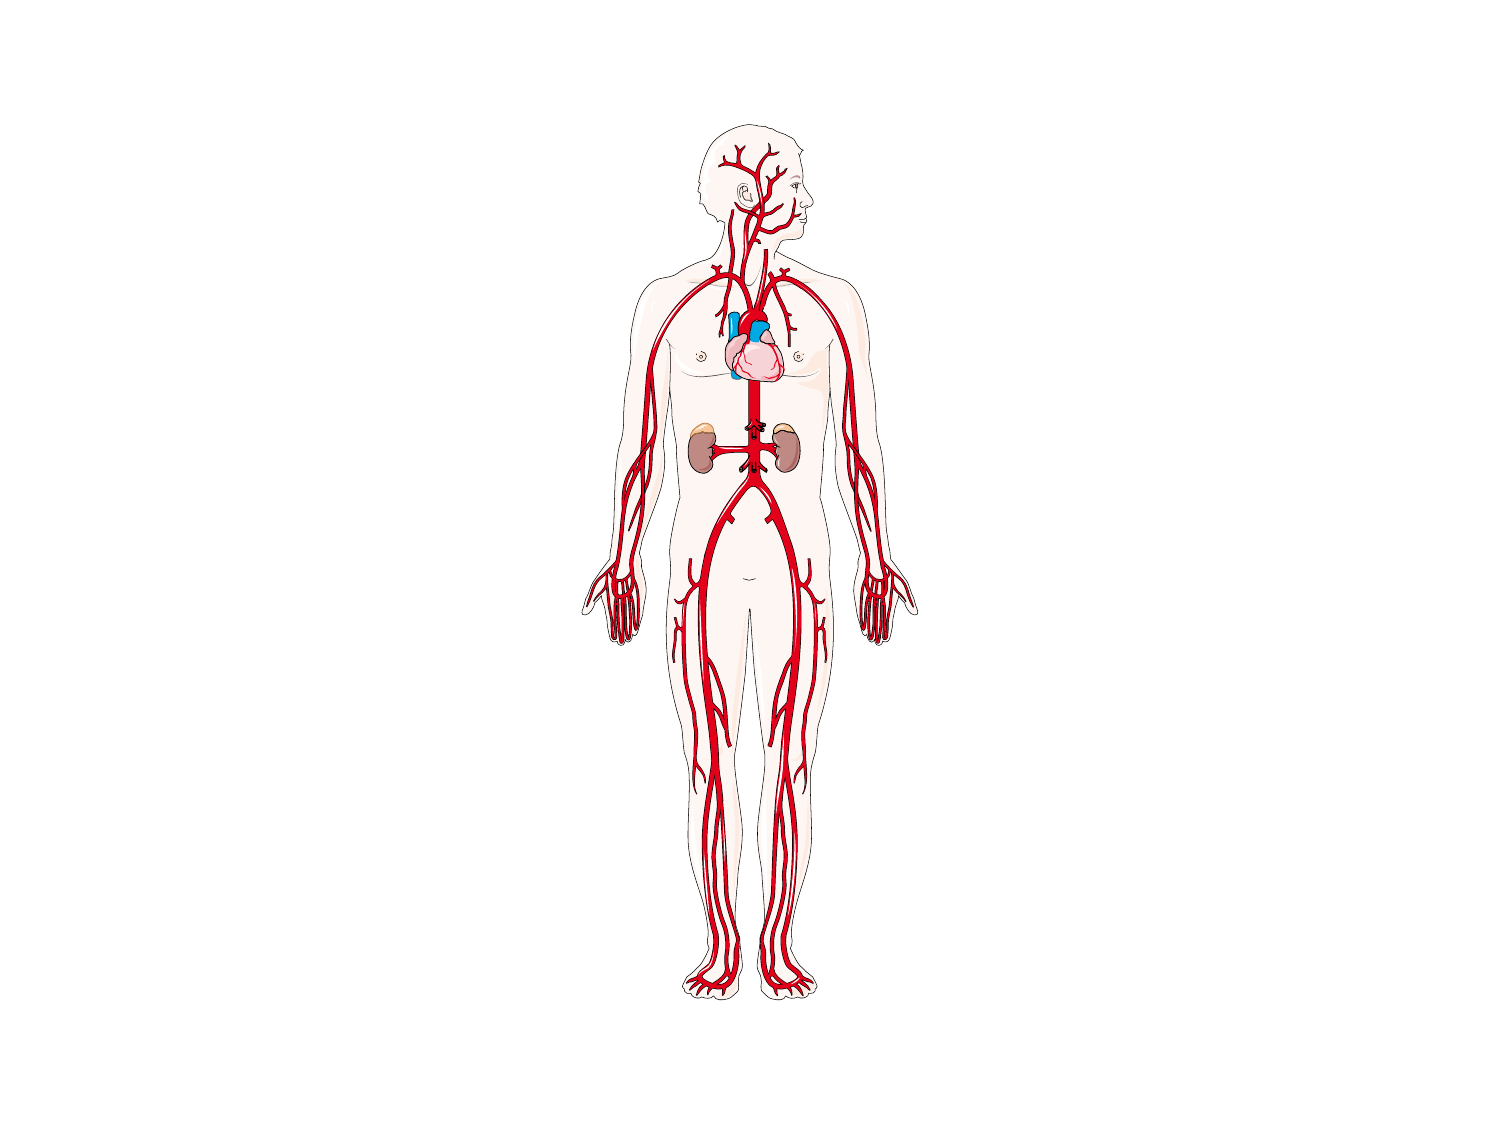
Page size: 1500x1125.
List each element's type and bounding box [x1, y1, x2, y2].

text_box [586, 143, 914, 996]
text_box [580, 123, 920, 1002]
